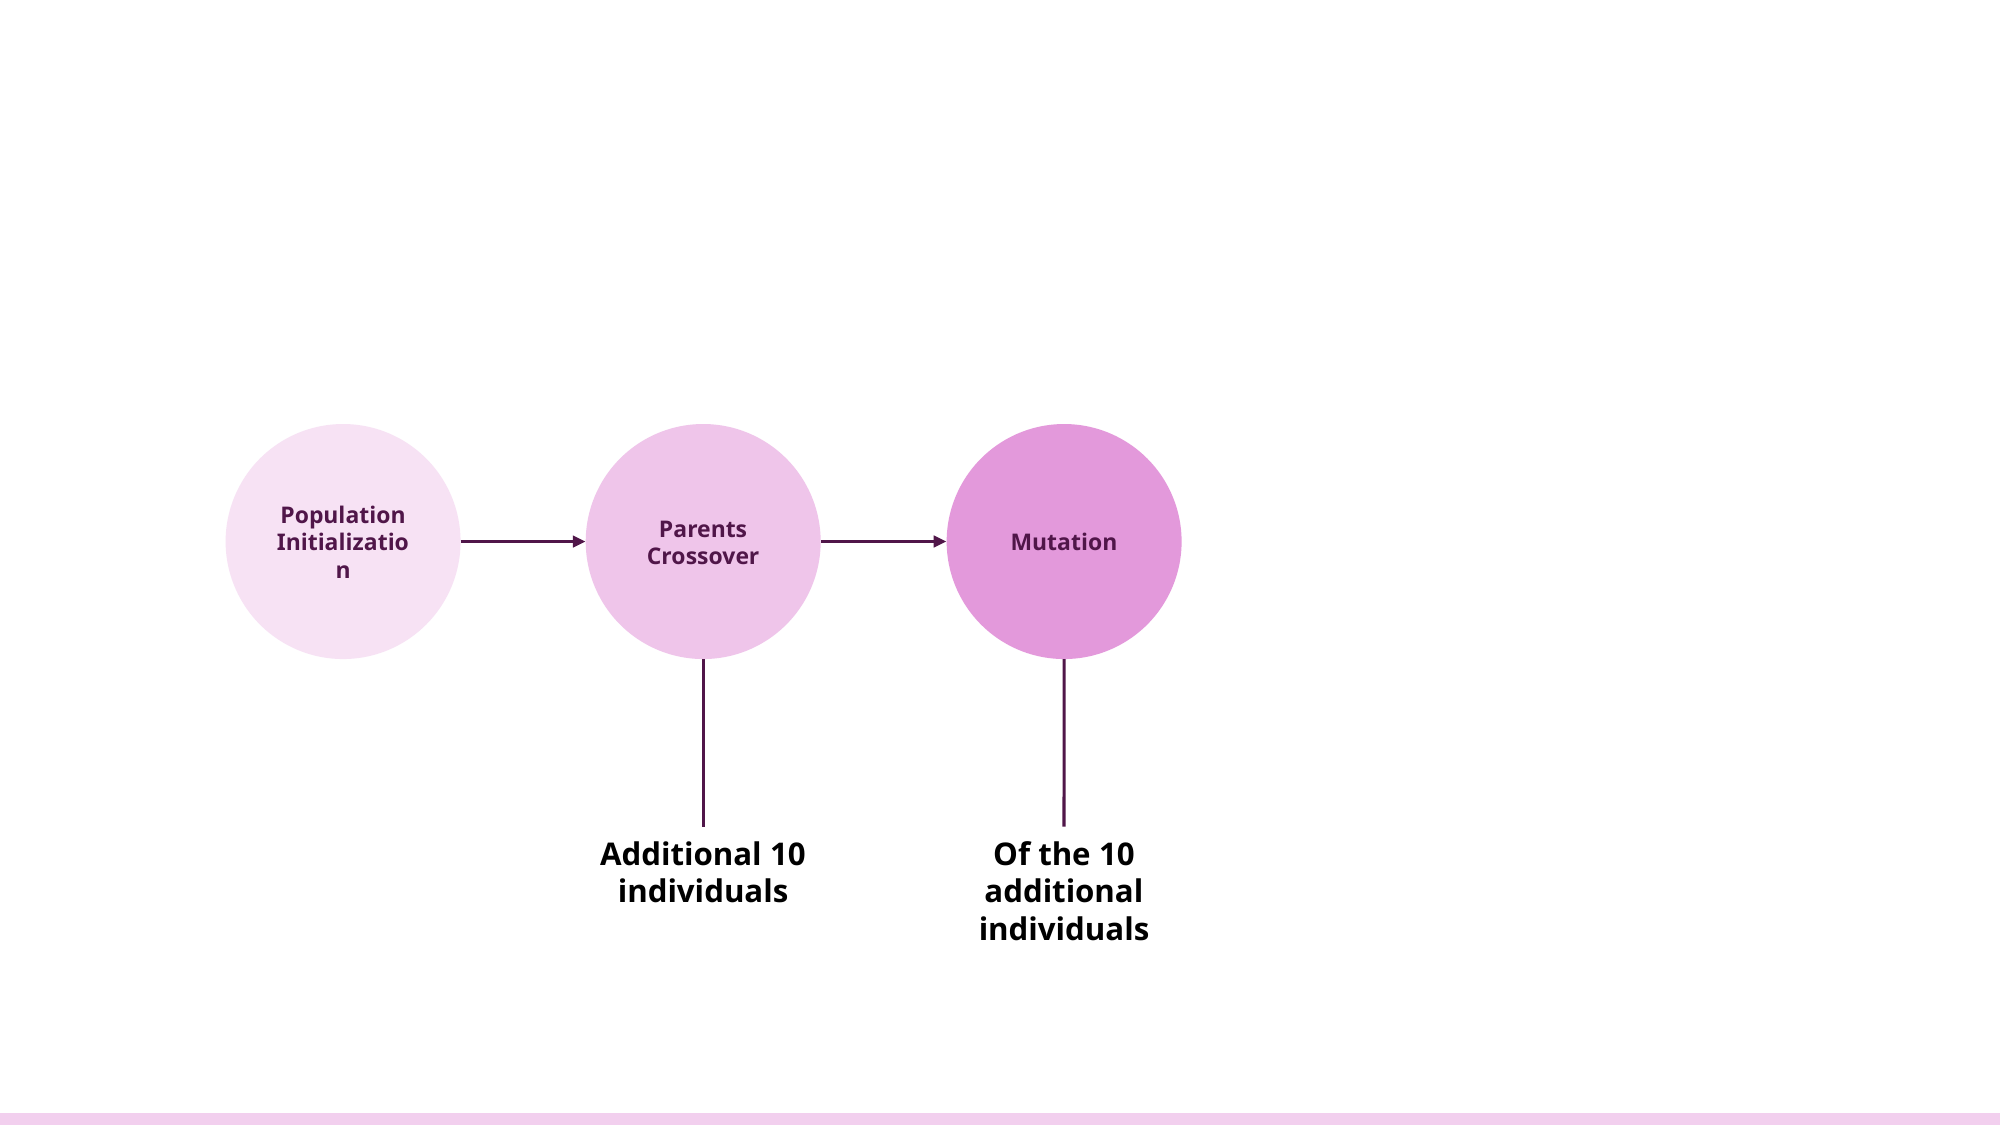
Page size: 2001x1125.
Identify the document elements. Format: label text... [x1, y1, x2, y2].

text_box Parents Crossover [584, 422, 823, 661]
text_box Of the 10 additional individuals [940, 826, 1188, 954]
text_box [0, 1111, 2000, 1125]
text_box Mutation [945, 422, 1184, 661]
text_box Population Initialization [224, 422, 463, 661]
text_box Additional 10 individuals [579, 826, 827, 917]
